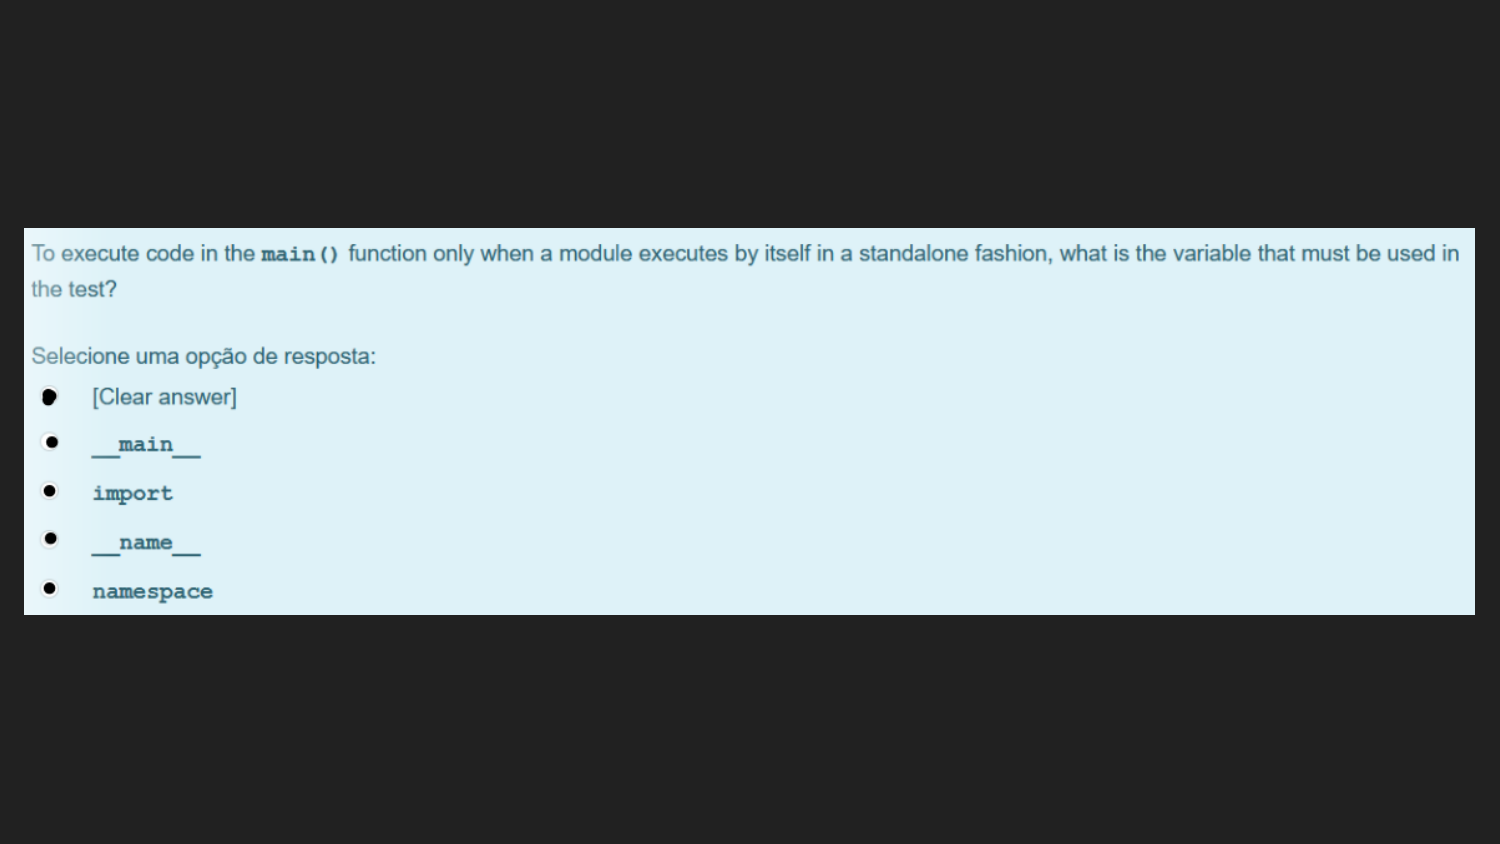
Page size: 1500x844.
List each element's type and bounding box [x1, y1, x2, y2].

picture [24, 228, 1476, 616]
